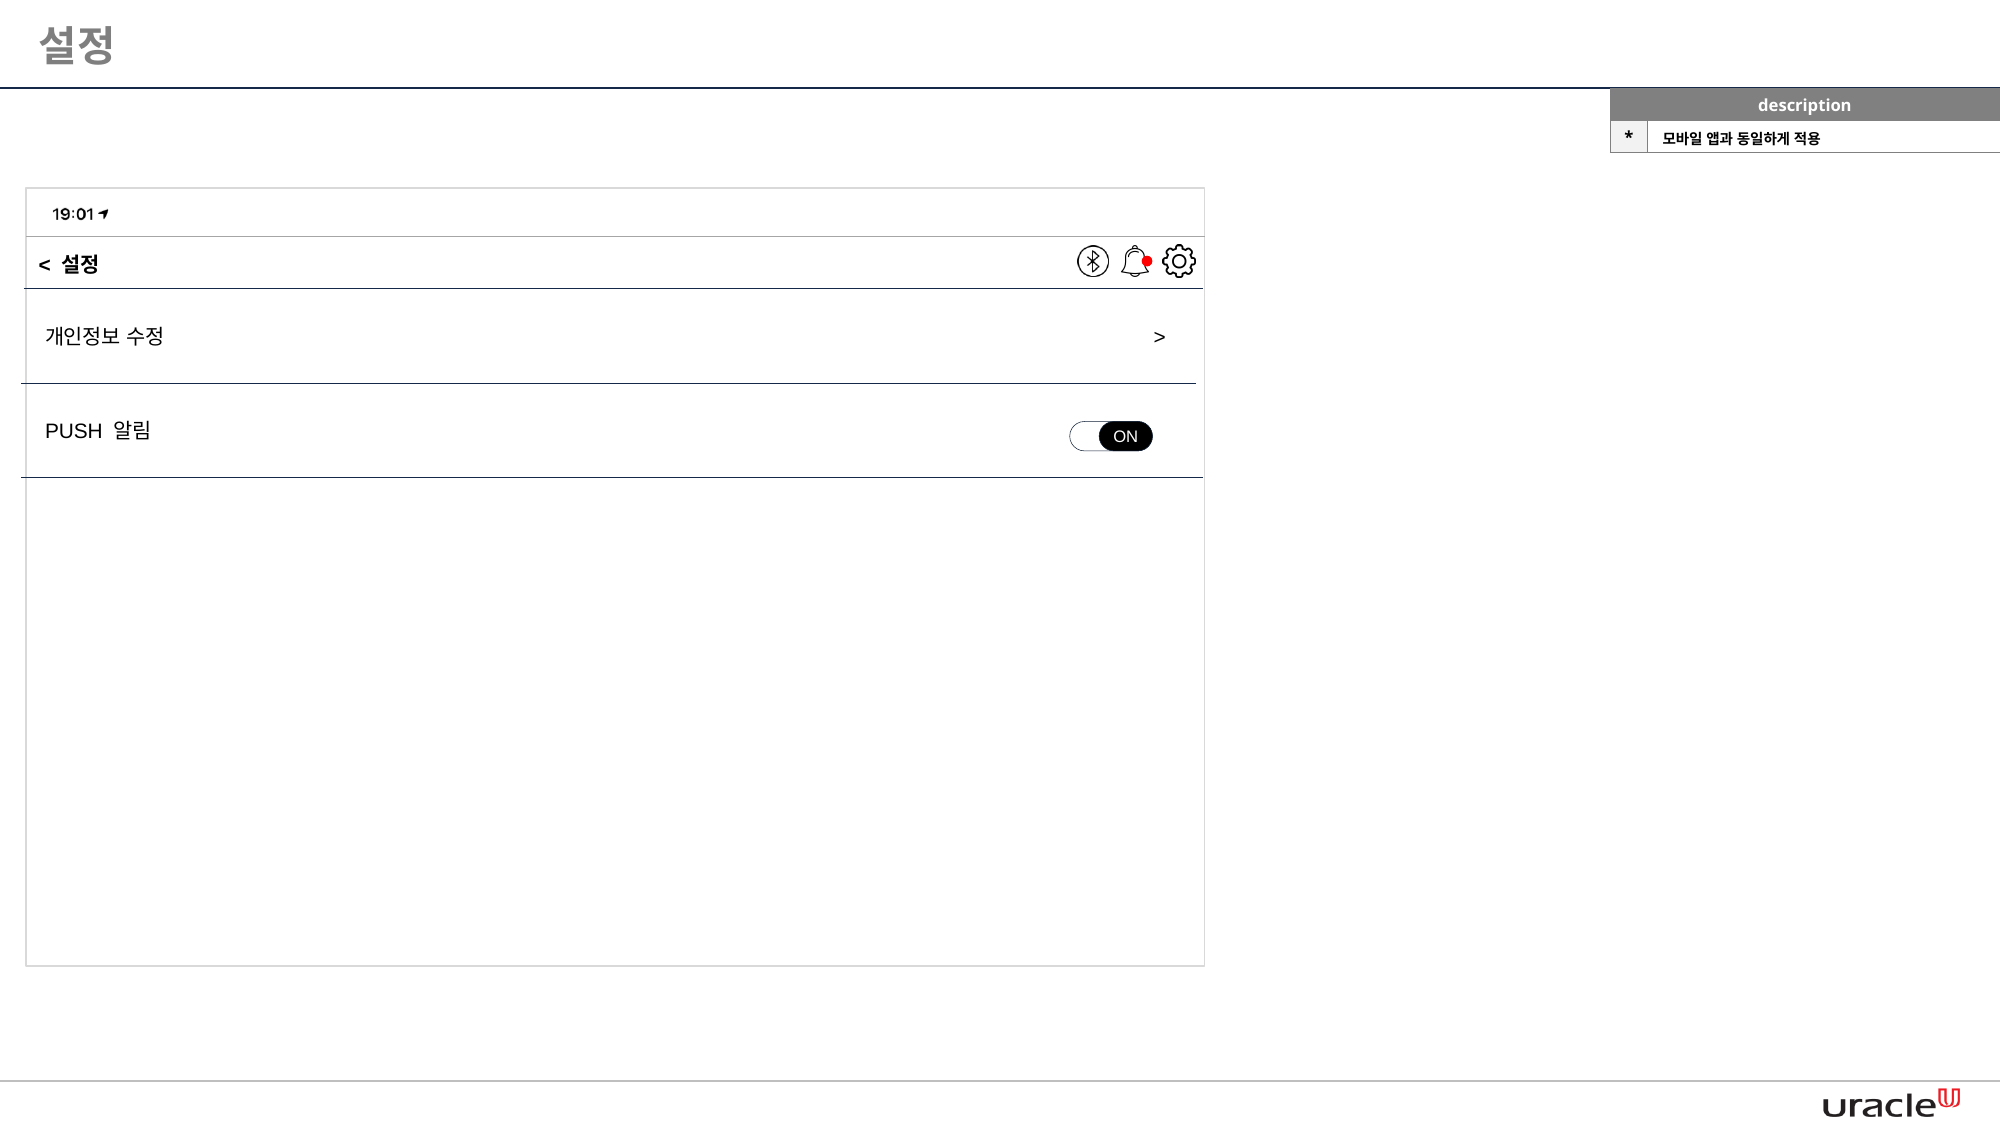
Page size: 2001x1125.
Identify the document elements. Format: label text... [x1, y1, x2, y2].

text_box 개인정보 수정 [30, 316, 217, 357]
text_box [1067, 419, 1112, 454]
picture [1077, 245, 1110, 277]
table_cell 모바일 앱과 동일하게 적용 [1648, 121, 2000, 152]
text_box > [1138, 316, 1175, 357]
table_header description [1611, 89, 2000, 120]
picture [27, 189, 159, 226]
text_box < 설정 [23, 244, 474, 284]
picture [1823, 1088, 1960, 1117]
picture [1162, 244, 1196, 278]
text_box ON [1096, 419, 1155, 454]
table_cell * [1611, 121, 1647, 152]
text_box PUSH 알림 [30, 410, 217, 451]
picture [1118, 245, 1151, 278]
list 설정 [23, 4, 1979, 85]
